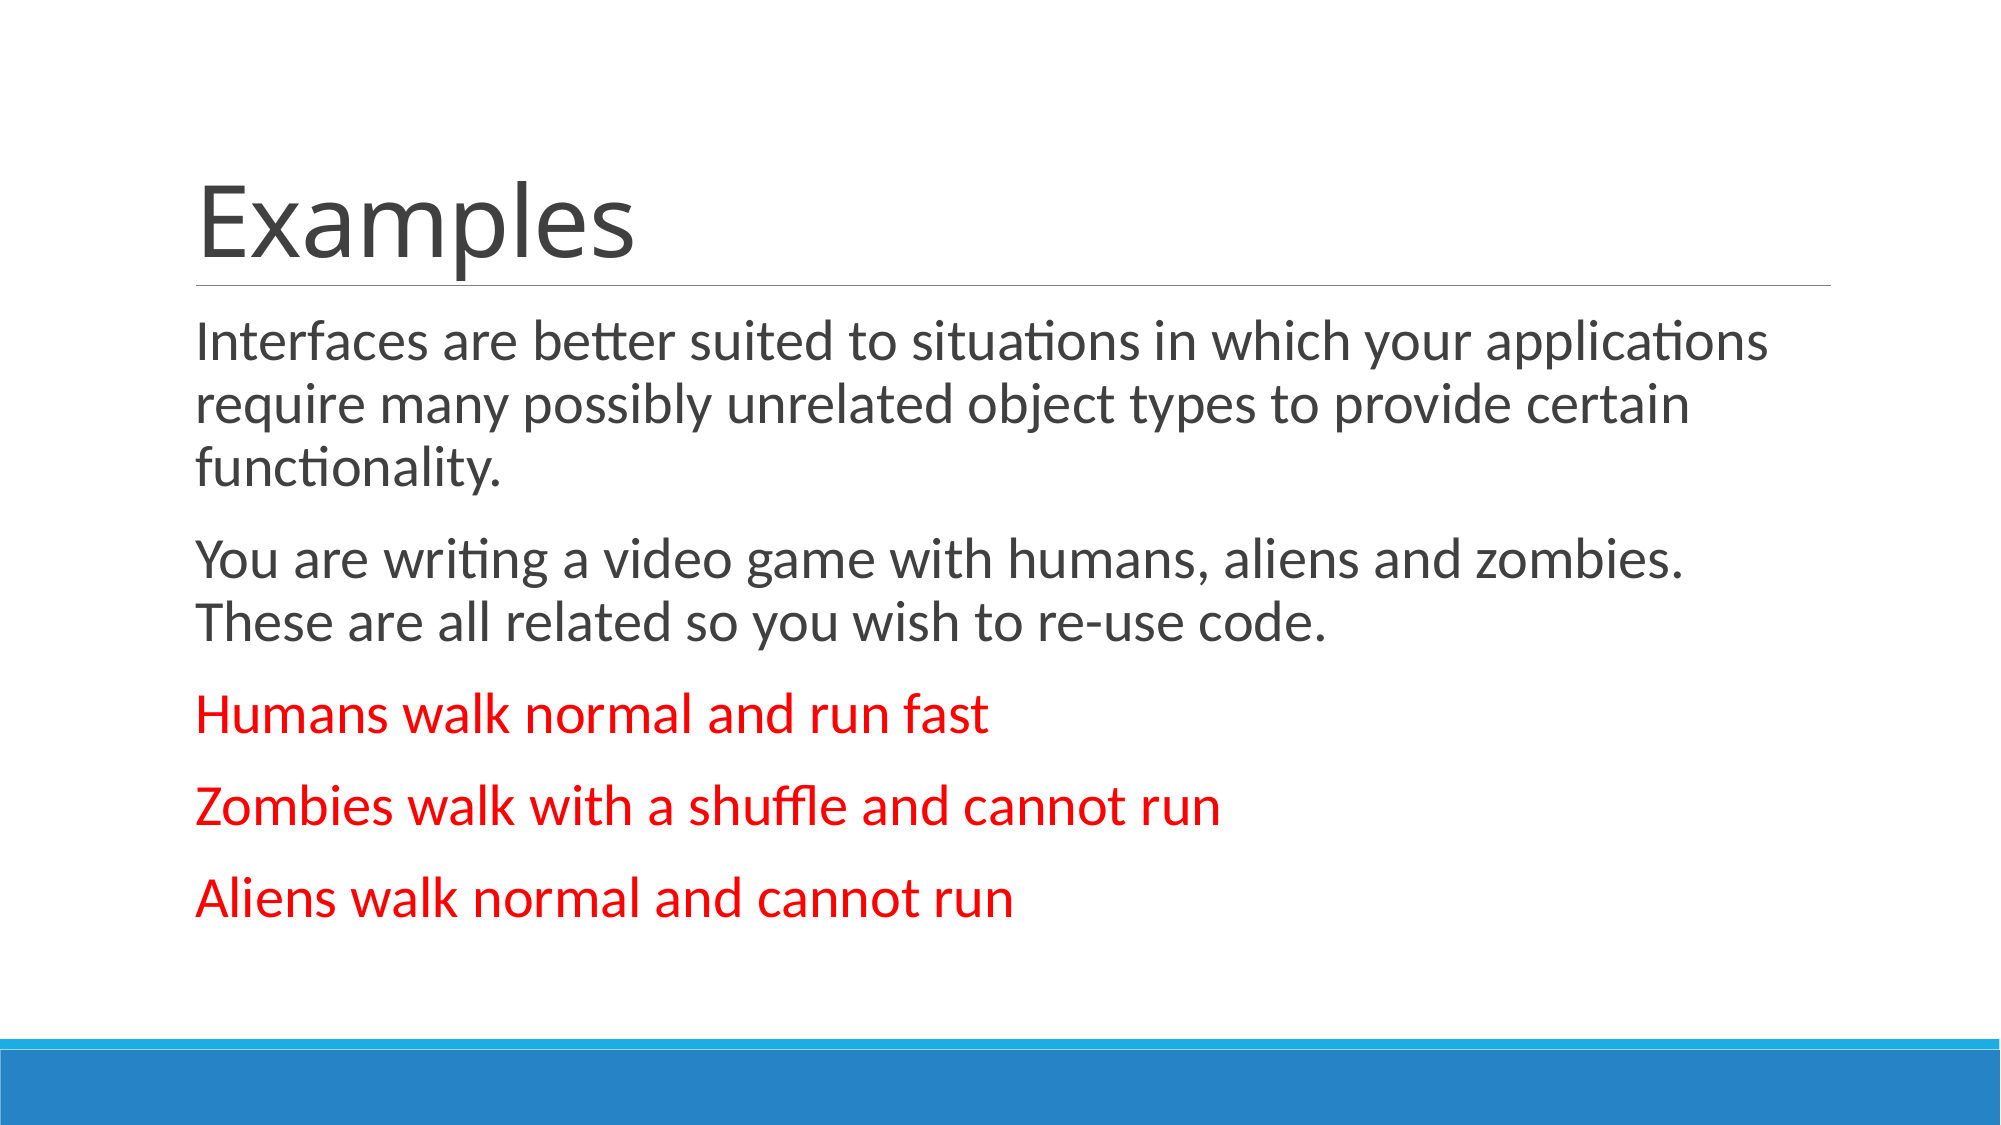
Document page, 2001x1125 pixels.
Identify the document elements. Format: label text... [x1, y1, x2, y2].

title Examples [180, 47, 1830, 285]
list Interfaces are better suited to situations in which your applications require many possibly unrelated object types to provide certain functionality. You are writing a video game with humans, aliens and zombies. These are all related so you wish to re-use code. Humans walk normal and run fast Zombies walk with a shuffle and cannot run Aliens walk normal and cannot run [180, 302, 1830, 963]
